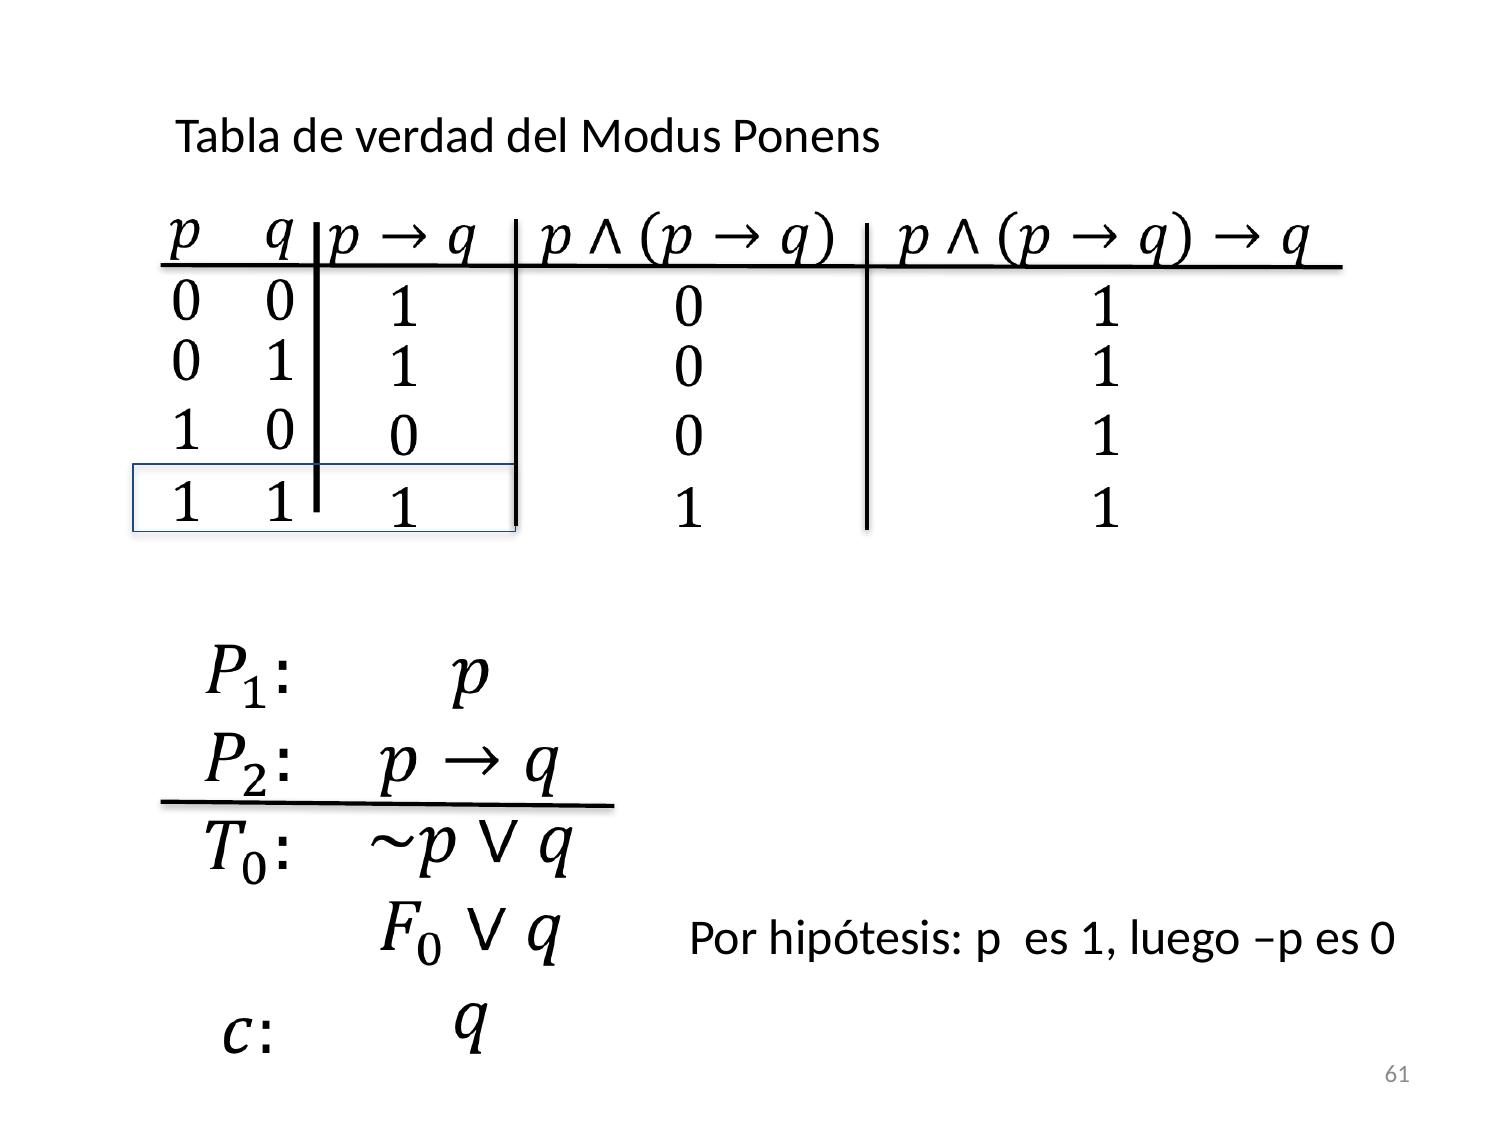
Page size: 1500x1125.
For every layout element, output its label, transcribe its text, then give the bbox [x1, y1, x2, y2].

text_box Tabla de verdad del Modus Ponens [160, 95, 1072, 170]
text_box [871, 264, 1343, 268]
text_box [160, 264, 511, 268]
slide_number 61 [1074, 1067, 1425, 1103]
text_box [160, 801, 615, 807]
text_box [520, 264, 862, 268]
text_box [0, 638, 1500, 1056]
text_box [0, 202, 1500, 527]
